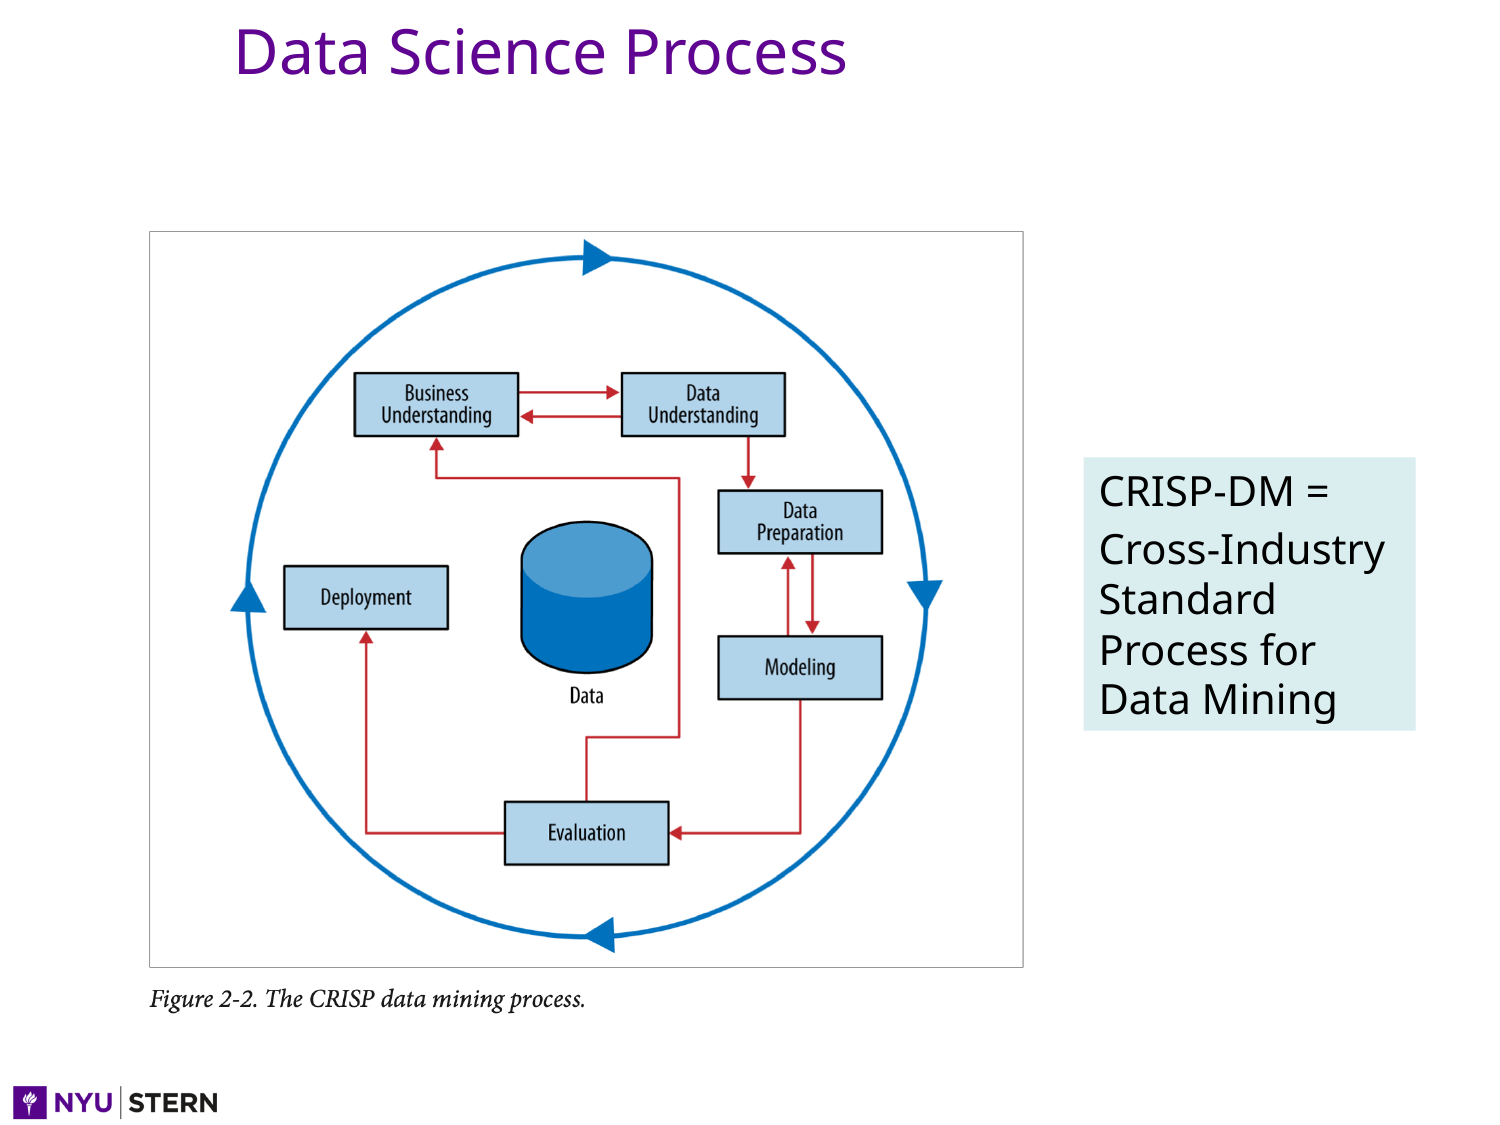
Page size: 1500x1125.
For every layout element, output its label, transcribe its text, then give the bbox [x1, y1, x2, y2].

picture [135, 215, 1054, 1020]
picture [0, 1038, 230, 1125]
text_box CRISP-DM = Cross-Industry Standard Process for Data Mining [1083, 457, 1416, 731]
title Data Science Process [66, 0, 1017, 145]
